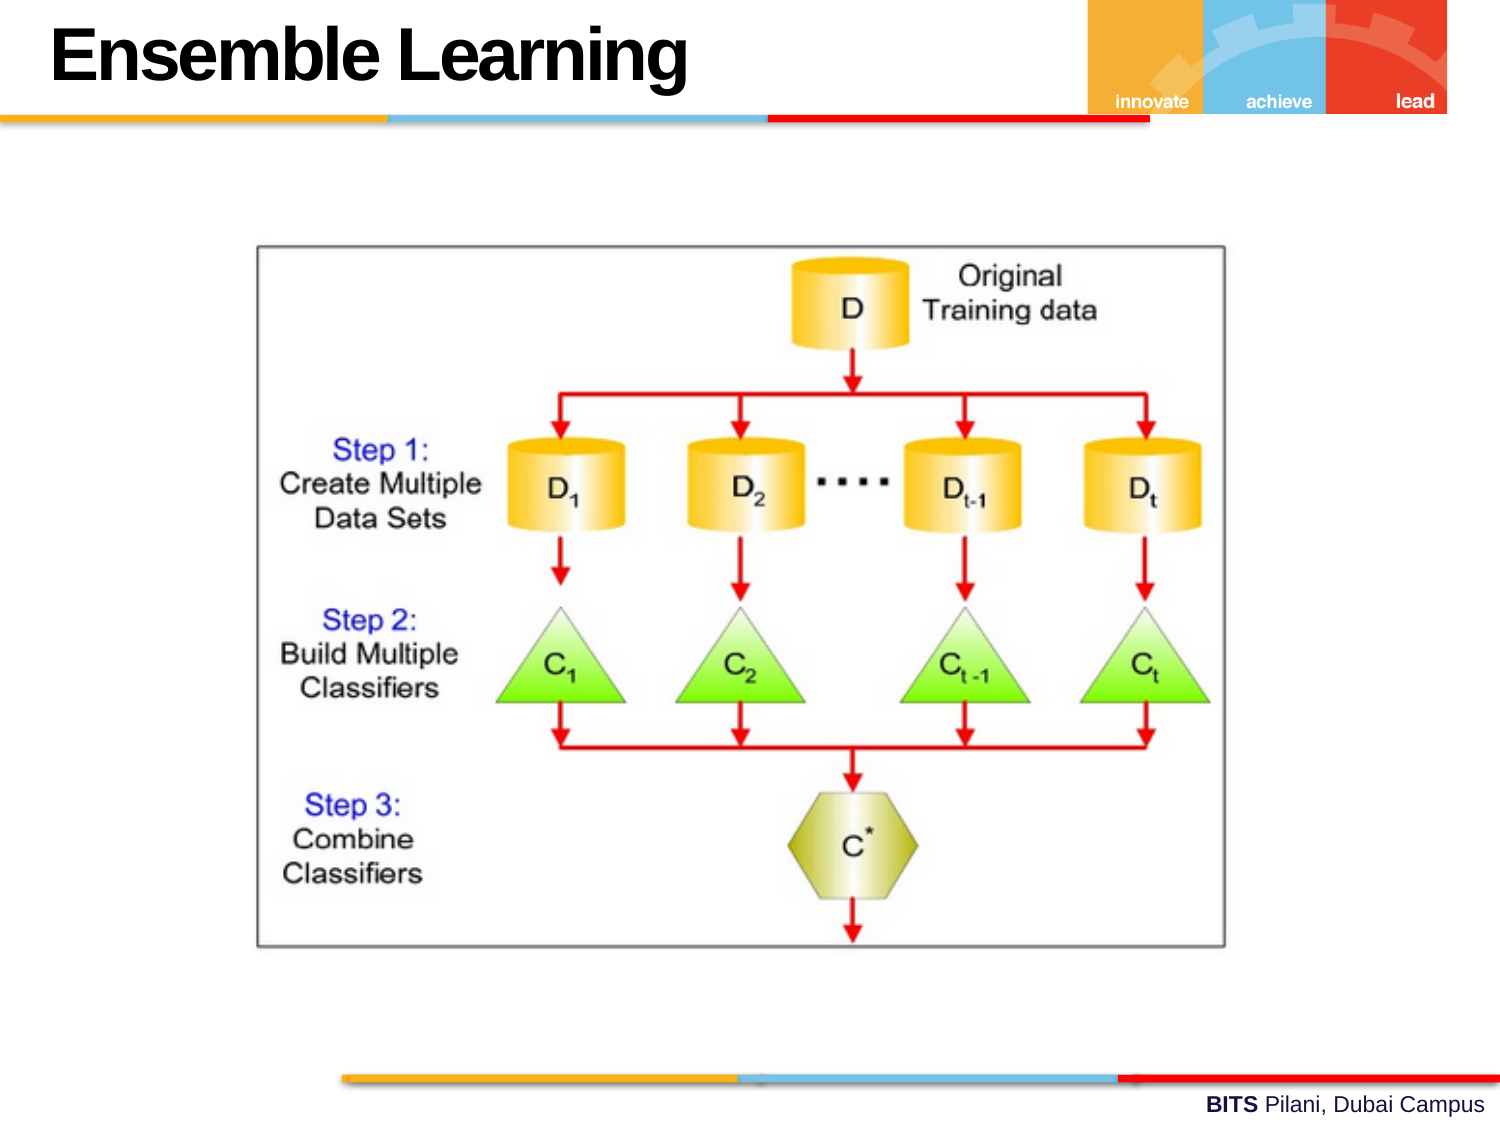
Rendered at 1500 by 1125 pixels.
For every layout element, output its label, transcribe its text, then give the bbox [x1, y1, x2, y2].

picture [253, 236, 1238, 955]
list Ensemble Learning [34, 27, 1073, 88]
picture [1087, 0, 1448, 114]
